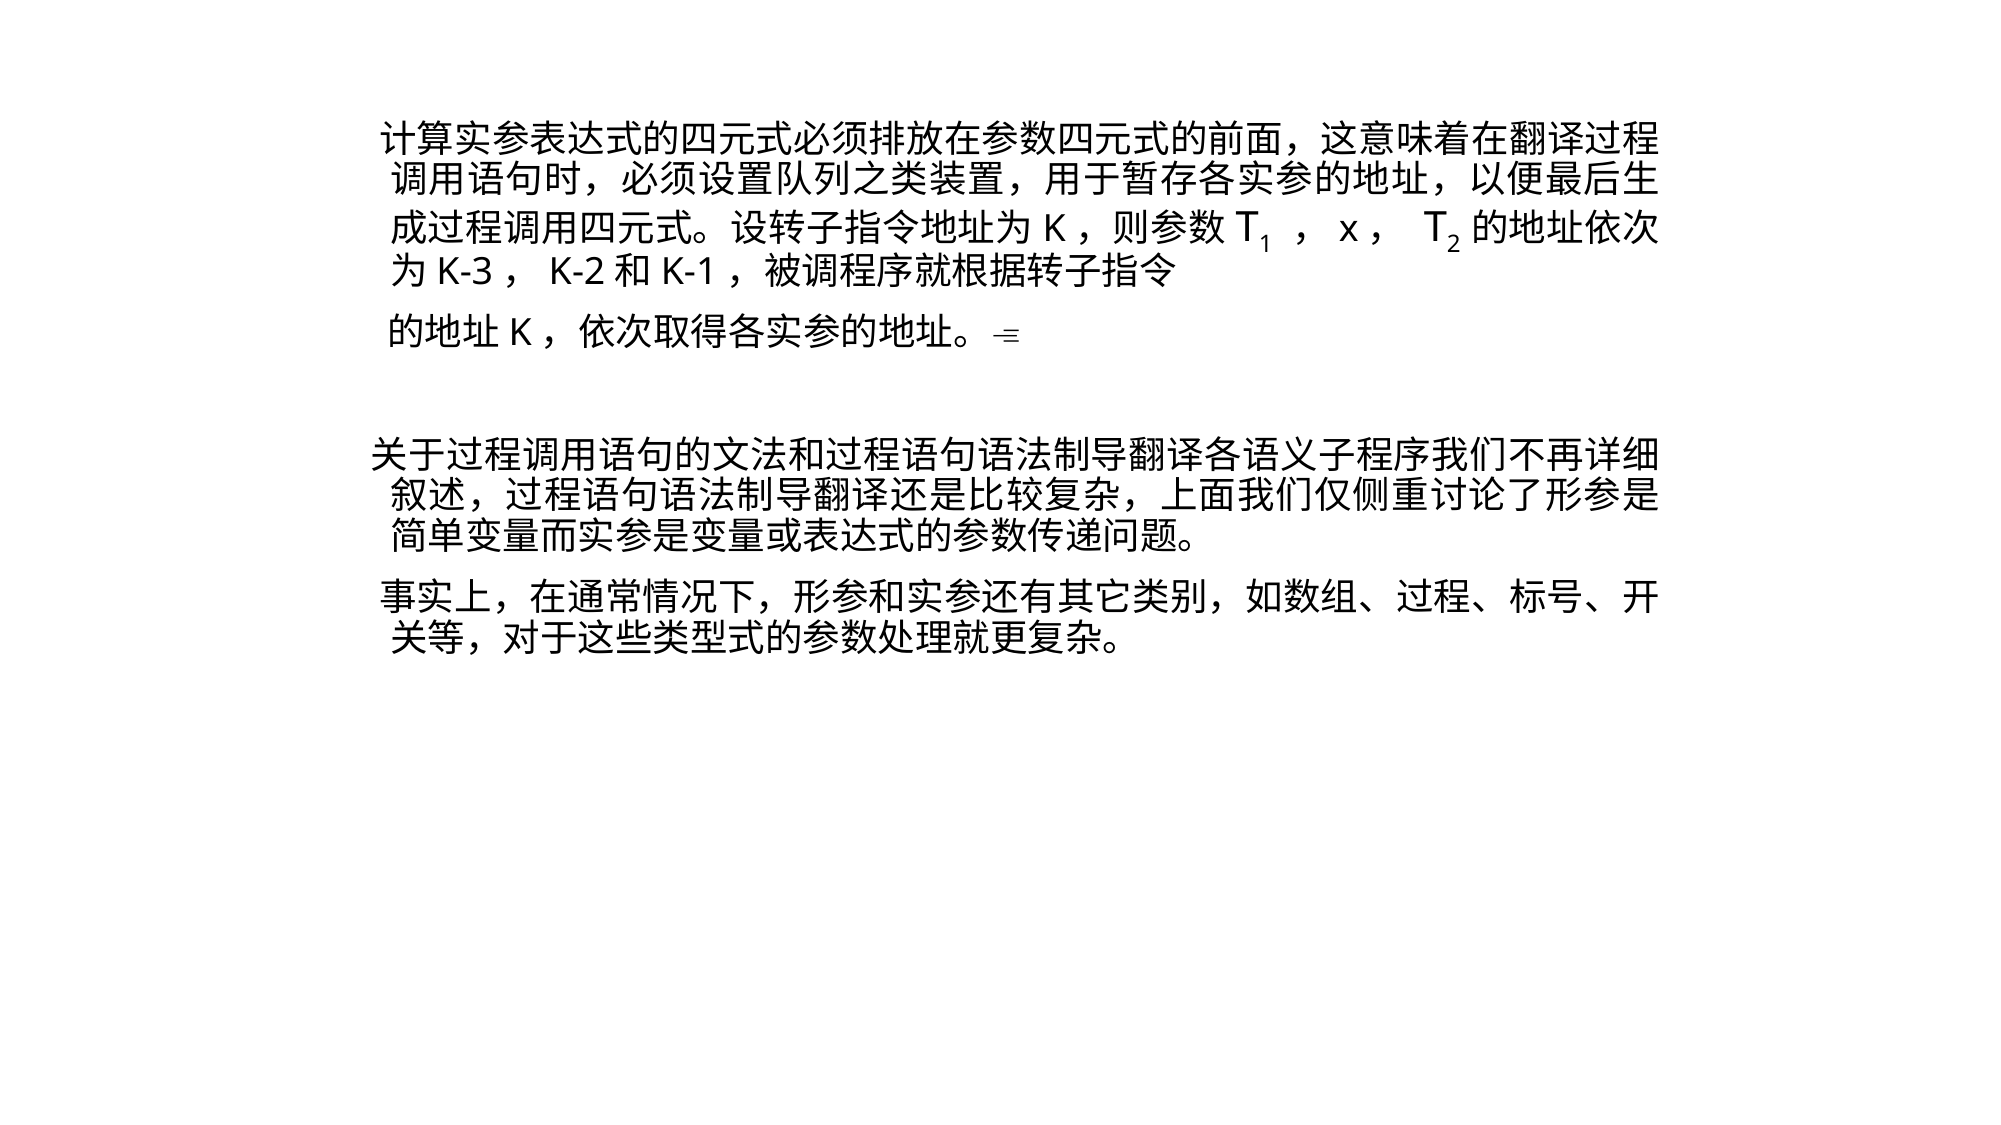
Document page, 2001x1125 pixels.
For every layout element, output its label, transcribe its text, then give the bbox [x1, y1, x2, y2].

list 计算实参表达式的四元式必须排放在参数四元式的前面，这意味着在翻译过程调用语句时，必须设置队列之类装置，用于暂存各实参的地址，以便最后生成过程调用四元式。设转子指令地址为K，则参数T1 ，x， T2的地址依次为K-3，K-2和K-1，被调程序就根据转子指令 的地址K，依次取得各实参的地址。 关于过程调用语句的文法和过程语句语法制导翻译各语义子程序我们不再详细叙述，过程语句语法制导翻译还是比较复杂，上面我们仅侧重讨论了形参是简单变量而实参是变量或表达式的参数传递问题。 事实上，在通常情况下，形参和实参还有其它类别，如数组、过程、标号、开关等，对于这些类型式的参数处理就更复杂。 [337, 112, 1675, 1050]
